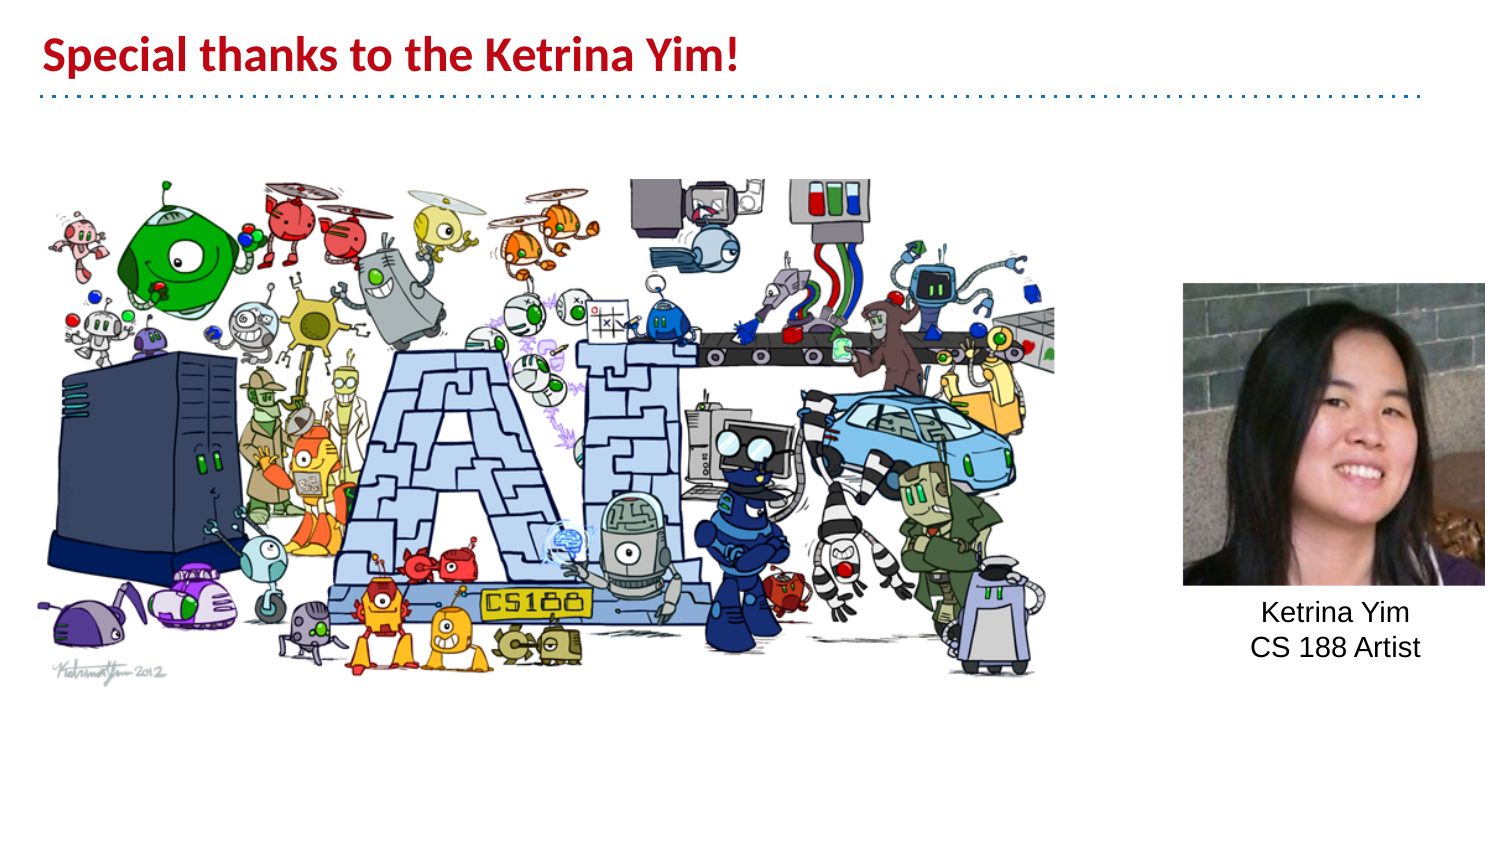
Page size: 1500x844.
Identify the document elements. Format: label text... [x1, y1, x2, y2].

title Special thanks to the Ketrina Yim! [27, 15, 1447, 97]
picture [34, 179, 1486, 690]
